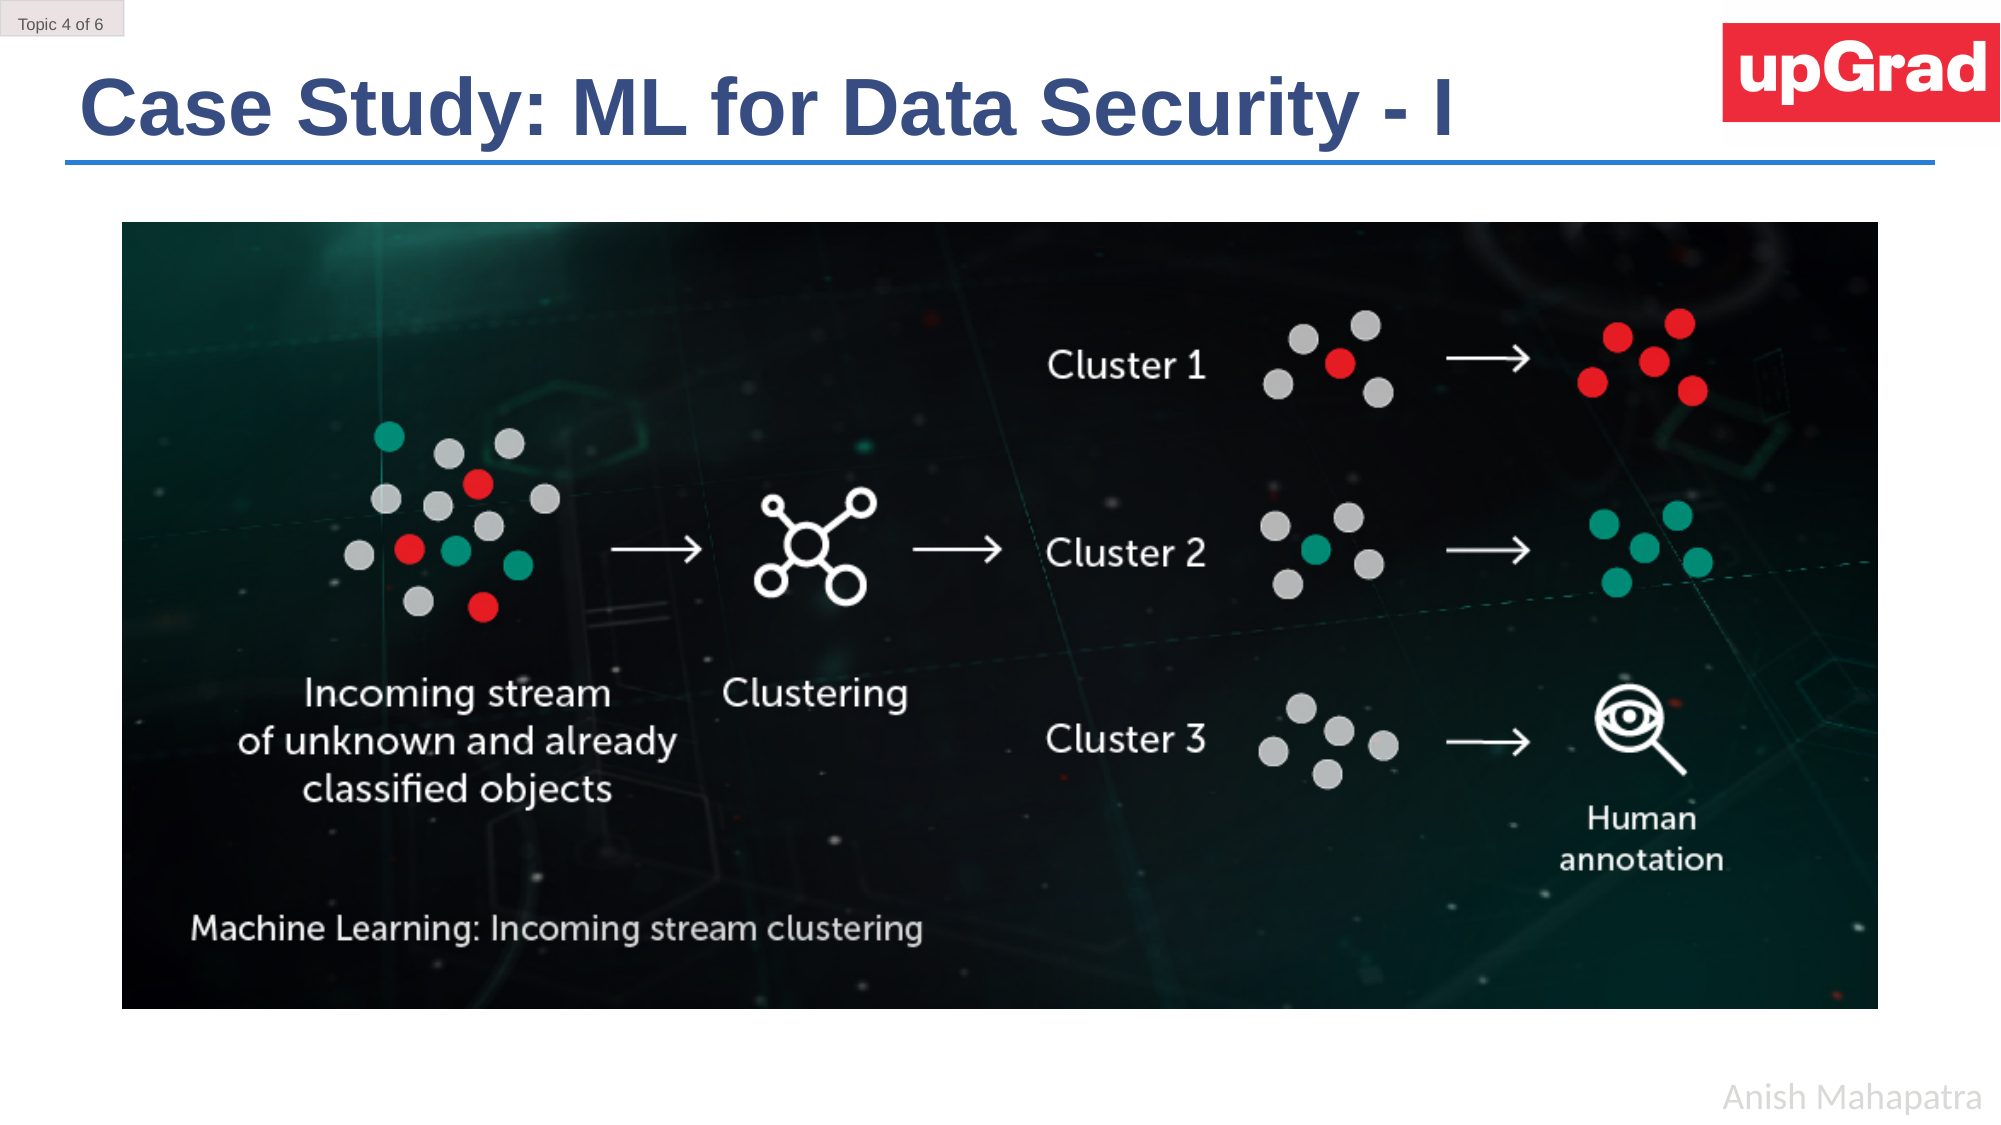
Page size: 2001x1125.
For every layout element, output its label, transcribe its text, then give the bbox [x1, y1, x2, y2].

text_box Topic 4 of 6 [3, 0, 124, 42]
picture [1722, 0, 2000, 146]
picture [122, 222, 1878, 1009]
text_box Case Study: ML for Data Security - I [65, 46, 1757, 159]
